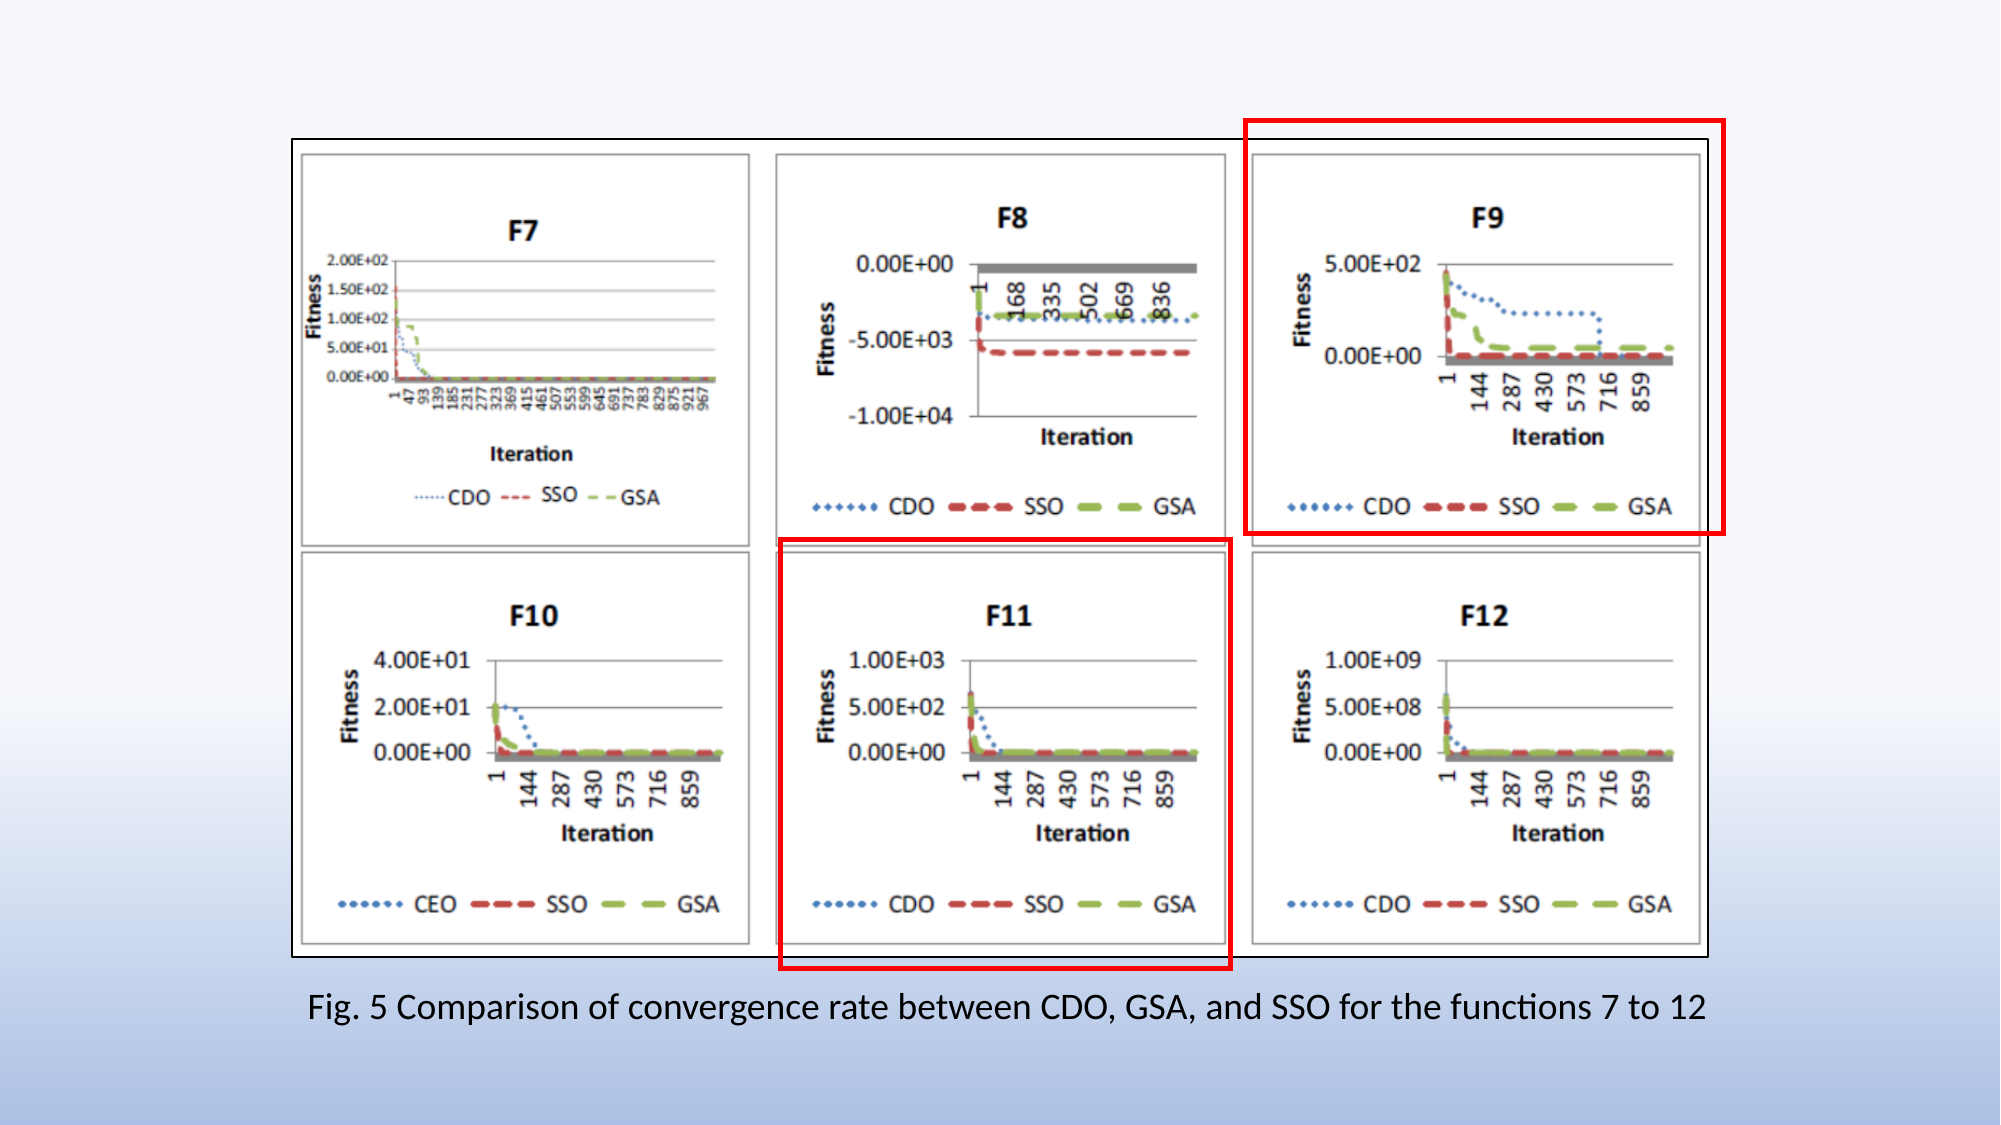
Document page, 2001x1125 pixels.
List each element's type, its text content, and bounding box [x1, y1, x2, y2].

text_box [779, 956, 1231, 970]
picture [292, 139, 1707, 956]
text_box Fig. 5 Comparison of convergence rate between CDO, GSA, and SSO for the functions 7 to 12 [293, 974, 1813, 1035]
text_box [1245, 120, 1724, 534]
